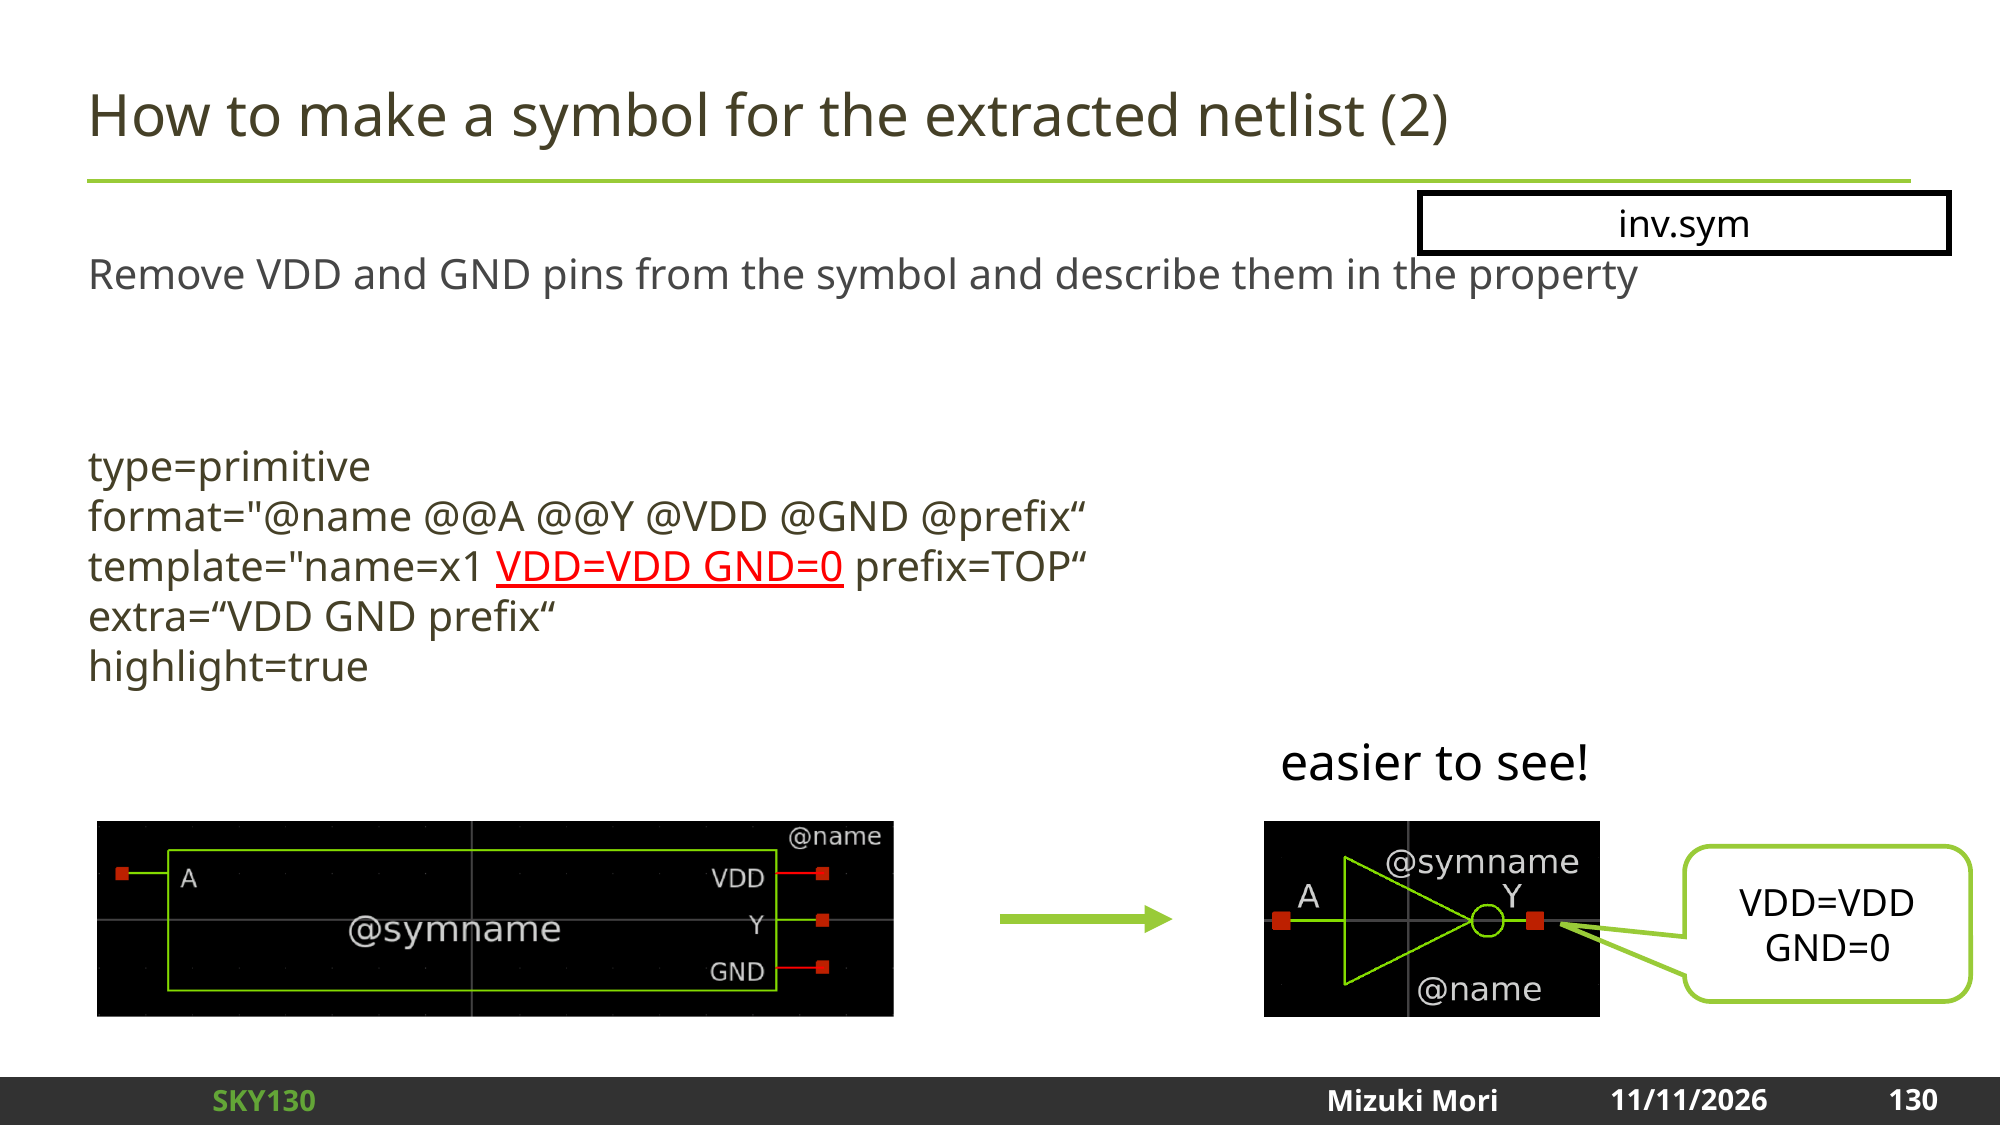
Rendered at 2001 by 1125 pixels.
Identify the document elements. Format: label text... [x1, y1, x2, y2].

slide_number 130 [1826, 1076, 2000, 1125]
list Remove VDD and GND pins from the symbol and describe them in the property type=primitive format="@name @@A @@Y @VDD @GND @prefix“ template="name=x1 VDD=VDD GND=0 prefix=TOP“ extra=“VDD GND prefix“ highlight=true [72, 239, 1912, 995]
text_box easier to see! [1189, 722, 1682, 798]
title How to make a symbol for the extracted netlist (2) [72, 70, 1912, 163]
text_box inv.sym [1419, 192, 1950, 254]
picture [0, 1077, 1550, 1125]
text_box VDD=VDD GND=0 [1600, 845, 1972, 1003]
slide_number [1550, 1077, 1826, 1125]
picture [97, 821, 894, 1017]
picture [1264, 821, 1600, 1017]
